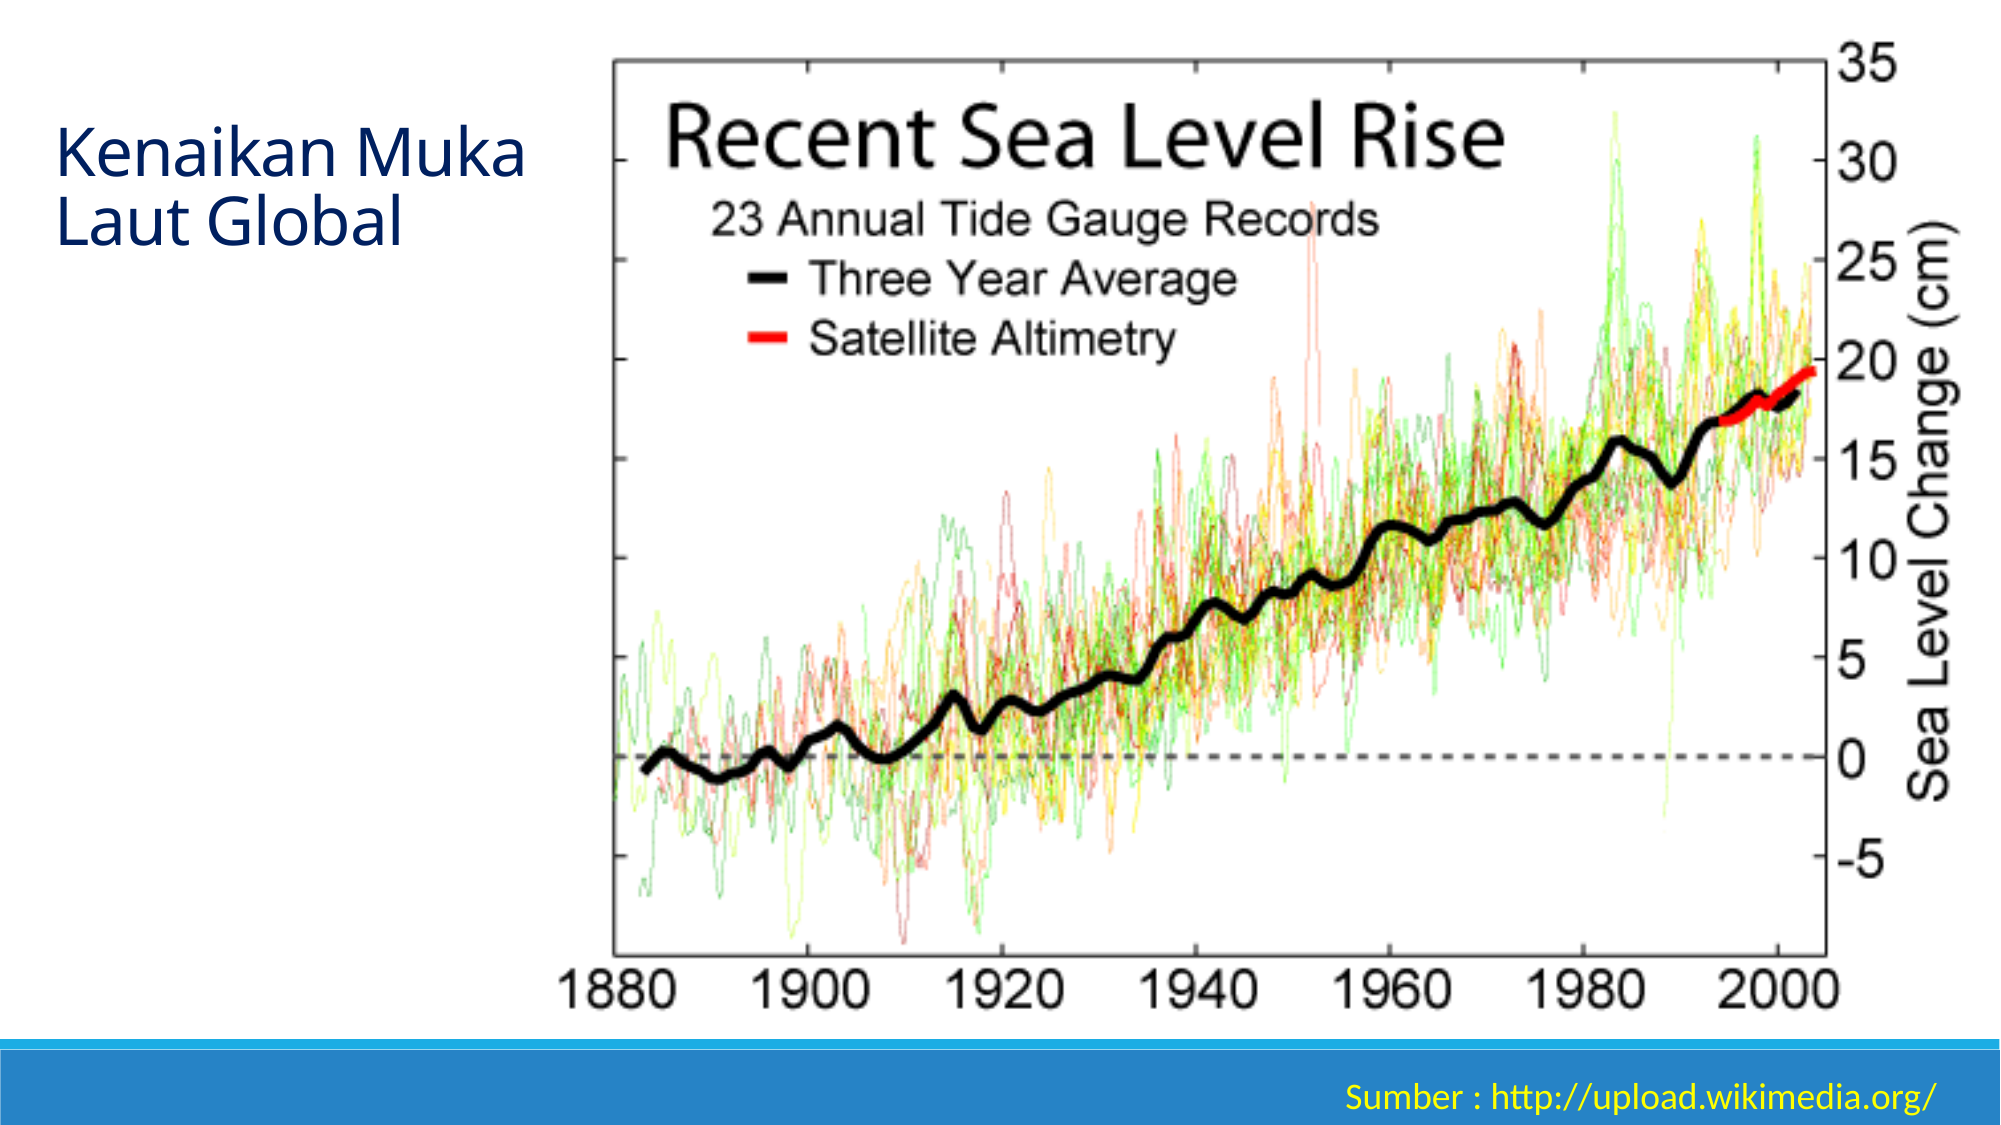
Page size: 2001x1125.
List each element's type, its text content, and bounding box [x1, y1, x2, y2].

picture [544, 27, 1970, 1018]
title Kenaikan Muka Laut Global [39, 57, 542, 267]
text_box Sumber : http://upload.wikimedia.org/ [1030, 1064, 1953, 1125]
